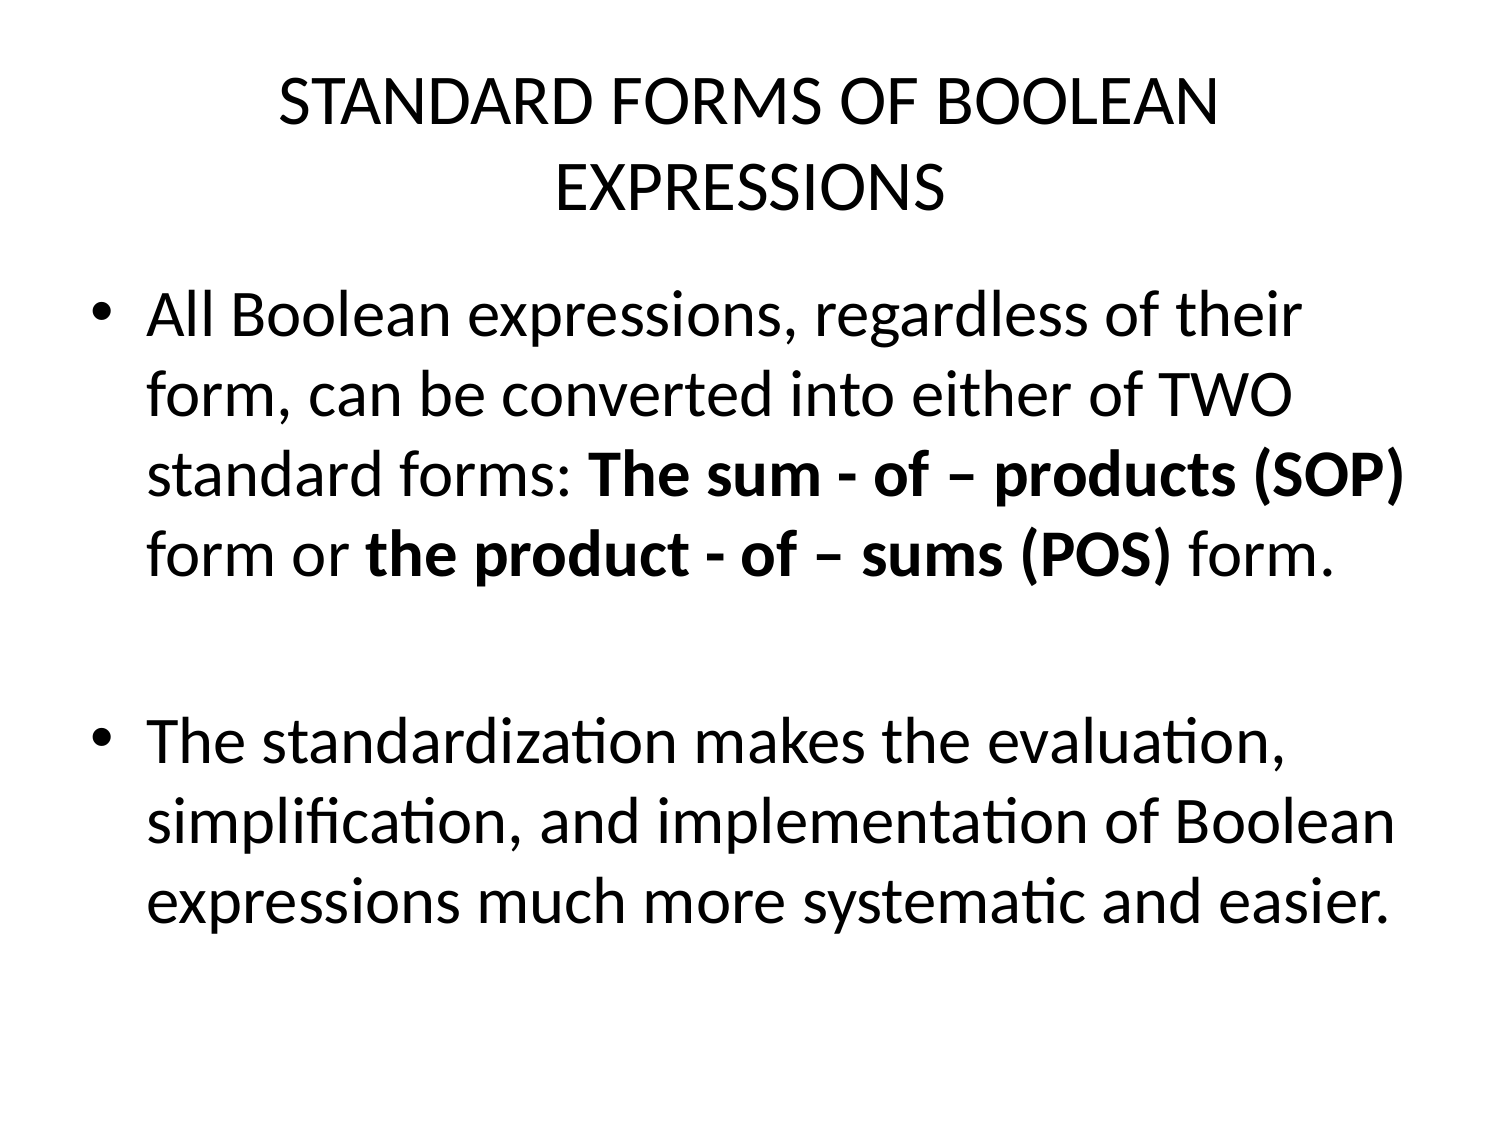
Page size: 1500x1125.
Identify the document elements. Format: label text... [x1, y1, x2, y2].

list All Boolean expressions, regardless of their form, can be converted into either of TWO standard forms: The sum - of – products (SOP) form or the product - of – sums (POS) form. The standardization makes the evaluation, simplification, and implementation of Boolean expressions much more systematic and easier. [75, 262, 1425, 1005]
title STANDARD FORMS OF BOOLEAN EXPRESSIONS [75, 45, 1425, 233]
